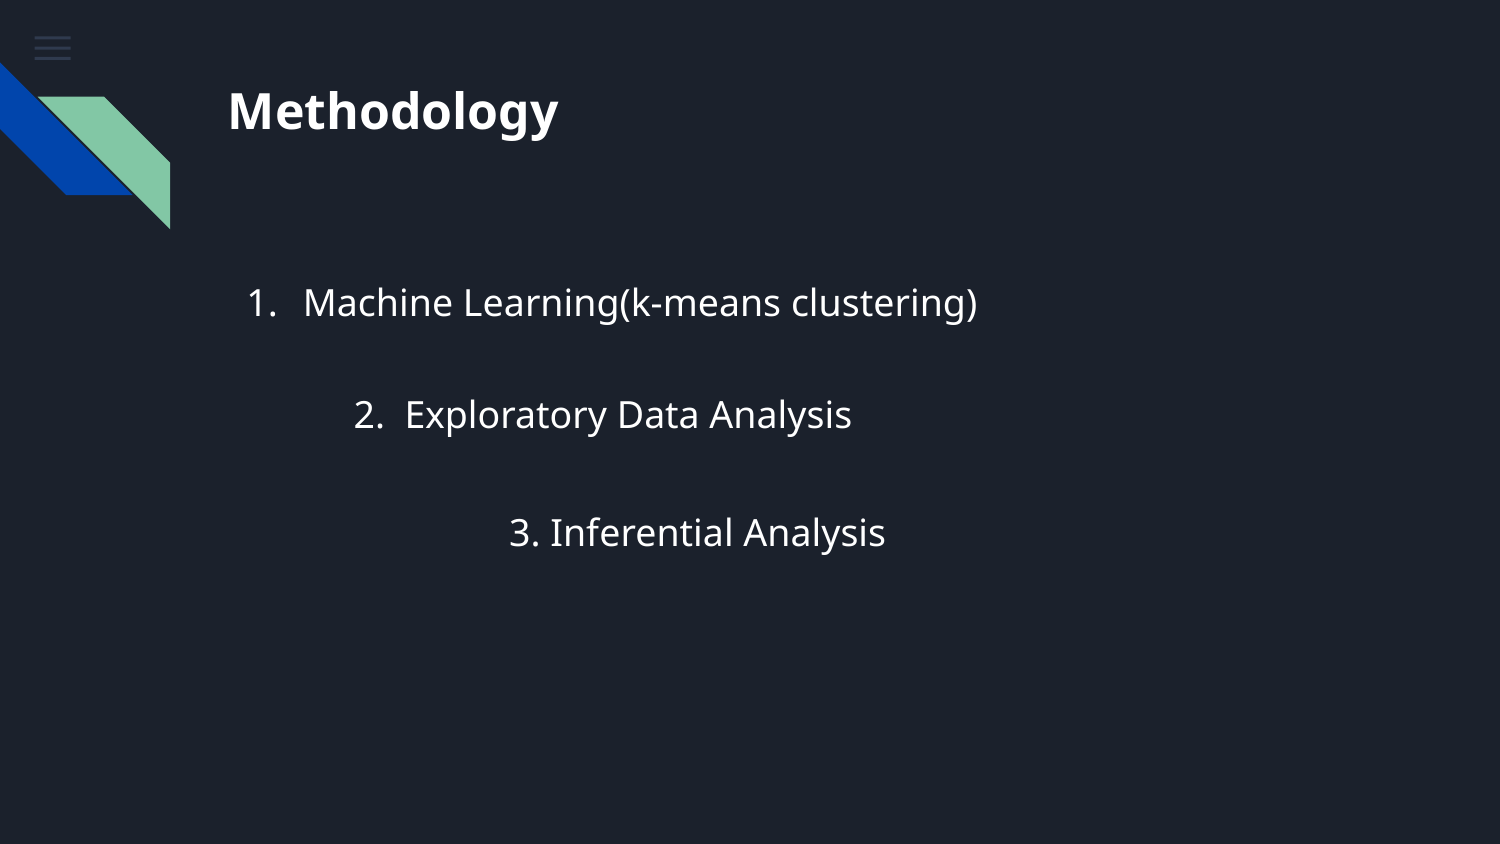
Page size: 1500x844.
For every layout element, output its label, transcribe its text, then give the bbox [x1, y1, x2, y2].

text_box 2. Exploratory Data Analysis [338, 369, 1198, 422]
text_box 3. Inferential Analysis [494, 486, 1087, 540]
title Methodology [212, 64, 1368, 215]
list Machine Learning(k-means clustering) [212, 257, 1368, 347]
